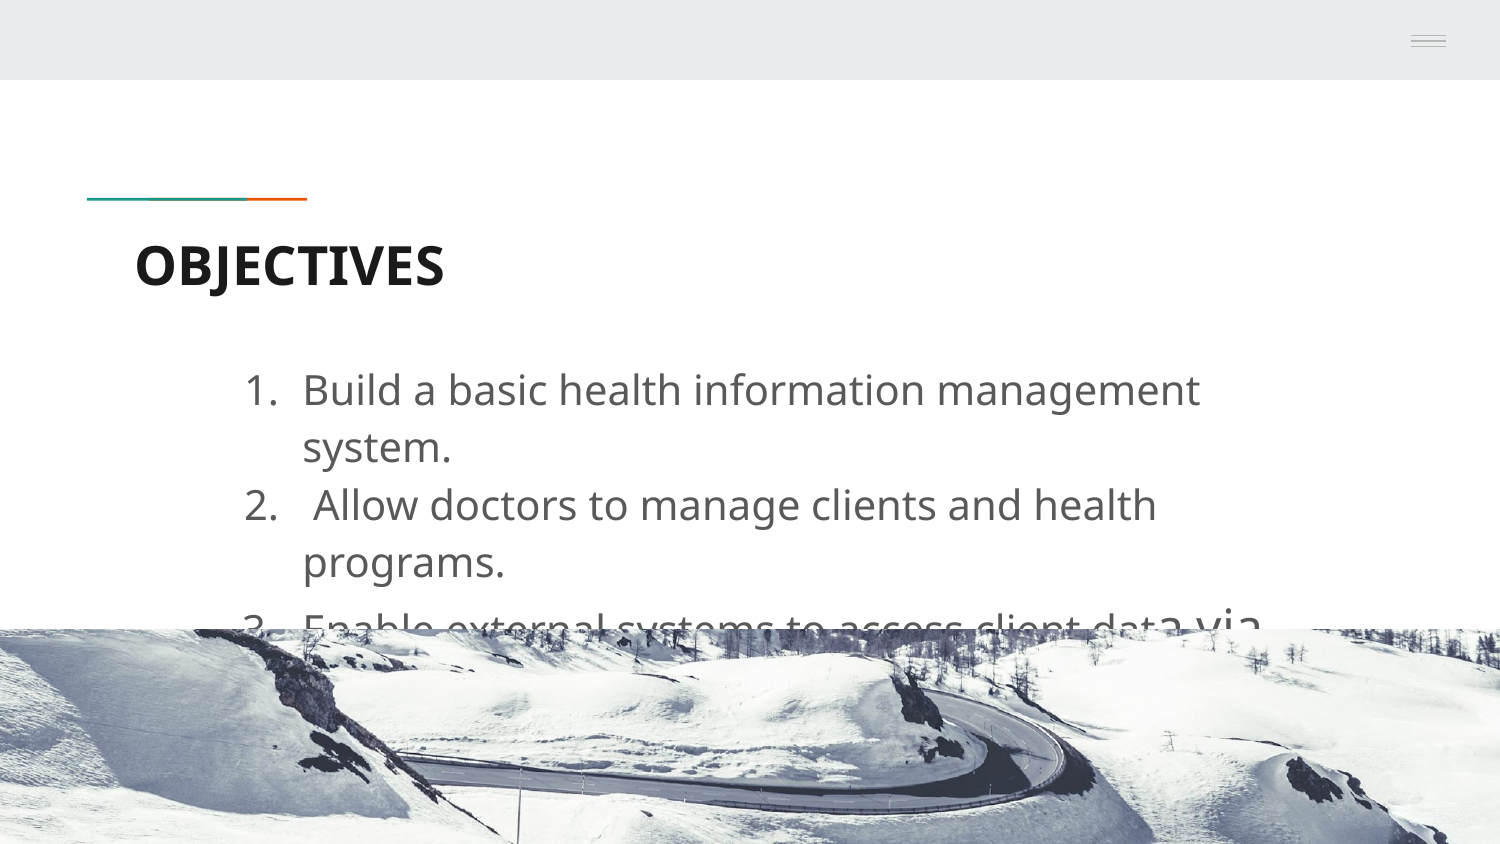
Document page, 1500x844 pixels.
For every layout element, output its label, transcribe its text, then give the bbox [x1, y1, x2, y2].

list Build a basic health information management system. Allow doctors to manage clients and health programs. Enable external systems to access client data via API. [212, 341, 1345, 542]
title OBJECTIVES [119, 216, 1381, 305]
picture [0, 628, 1500, 844]
